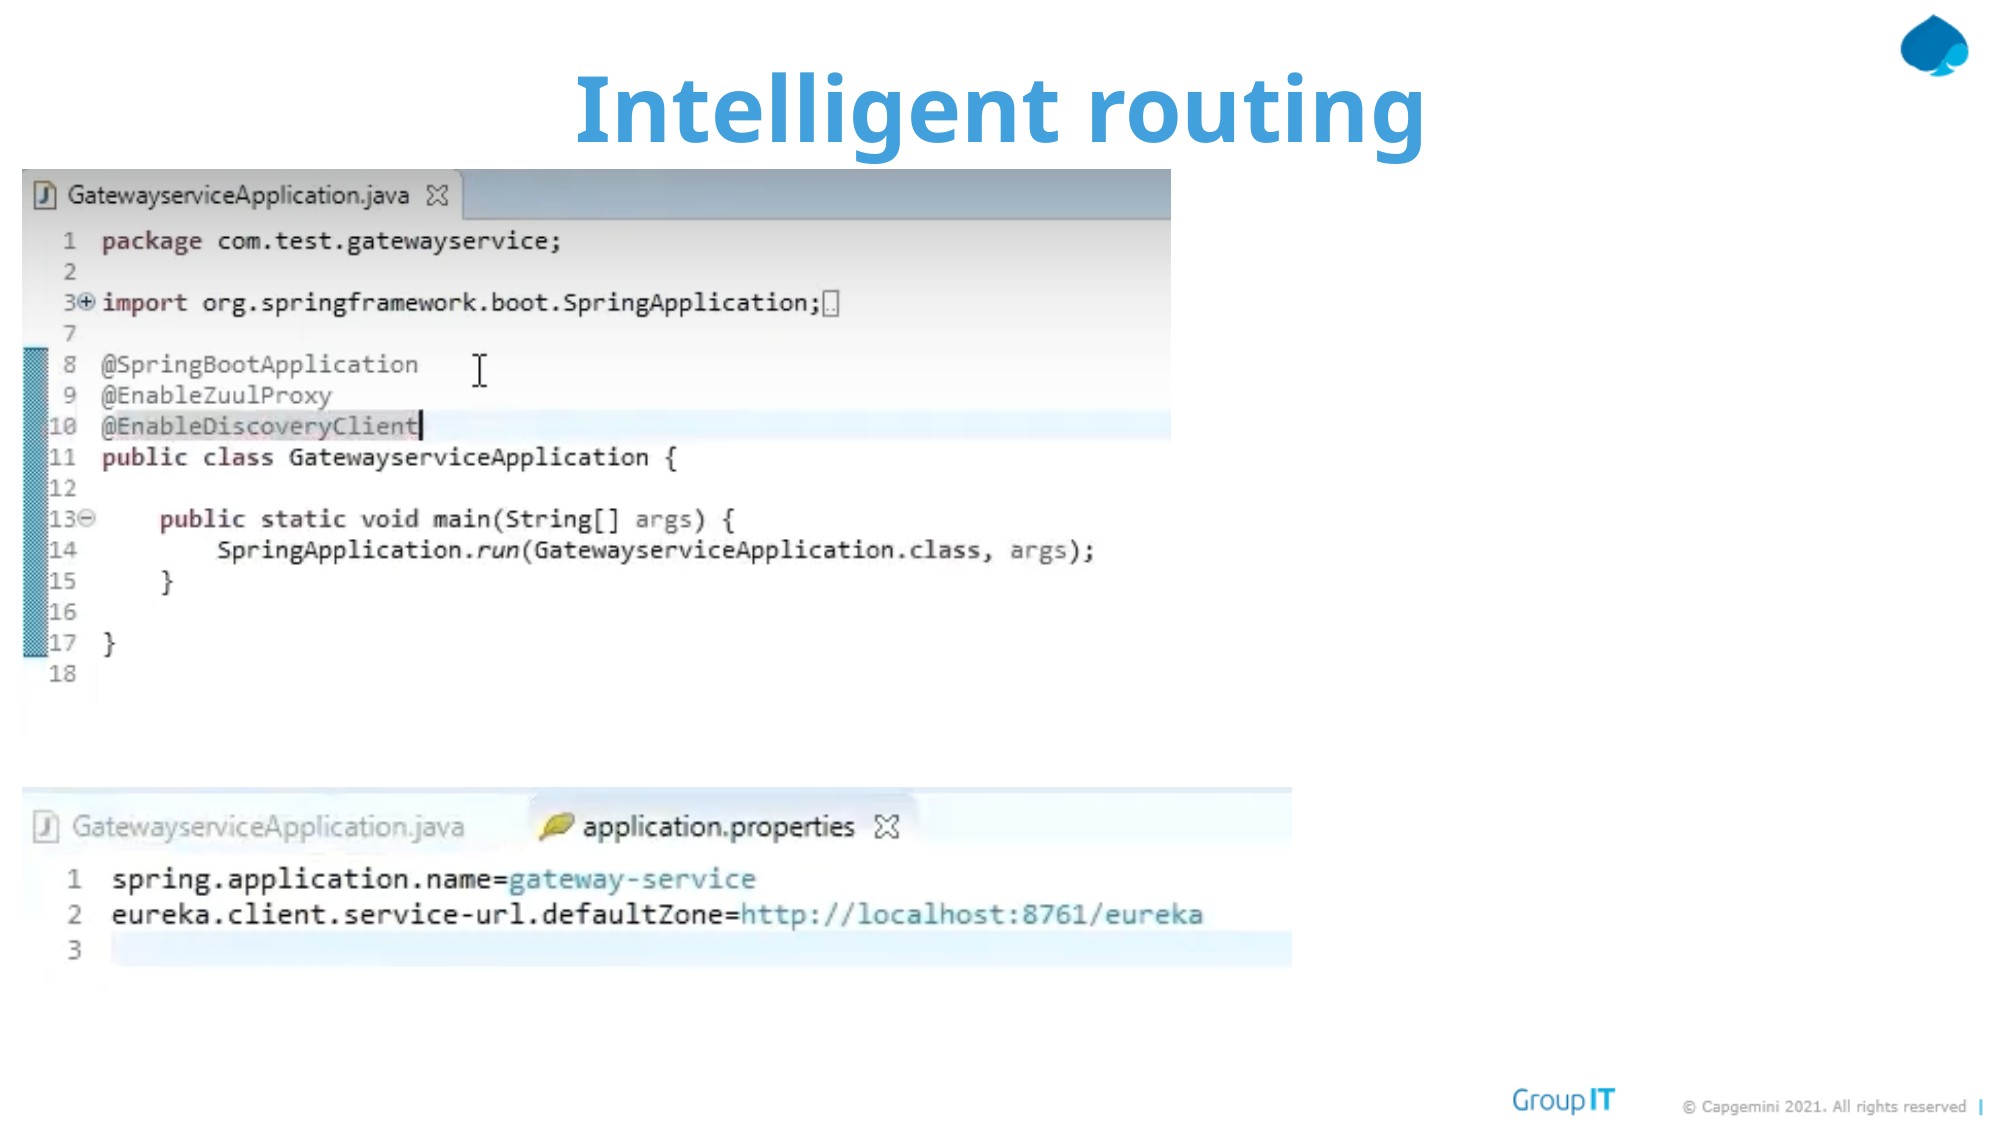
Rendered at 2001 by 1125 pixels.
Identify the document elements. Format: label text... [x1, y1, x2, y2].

picture [22, 787, 1292, 1043]
picture [1495, 1063, 2000, 1125]
text_box Intelligent routing [256, 43, 1748, 169]
picture [1887, 0, 1986, 93]
picture [22, 169, 1171, 740]
